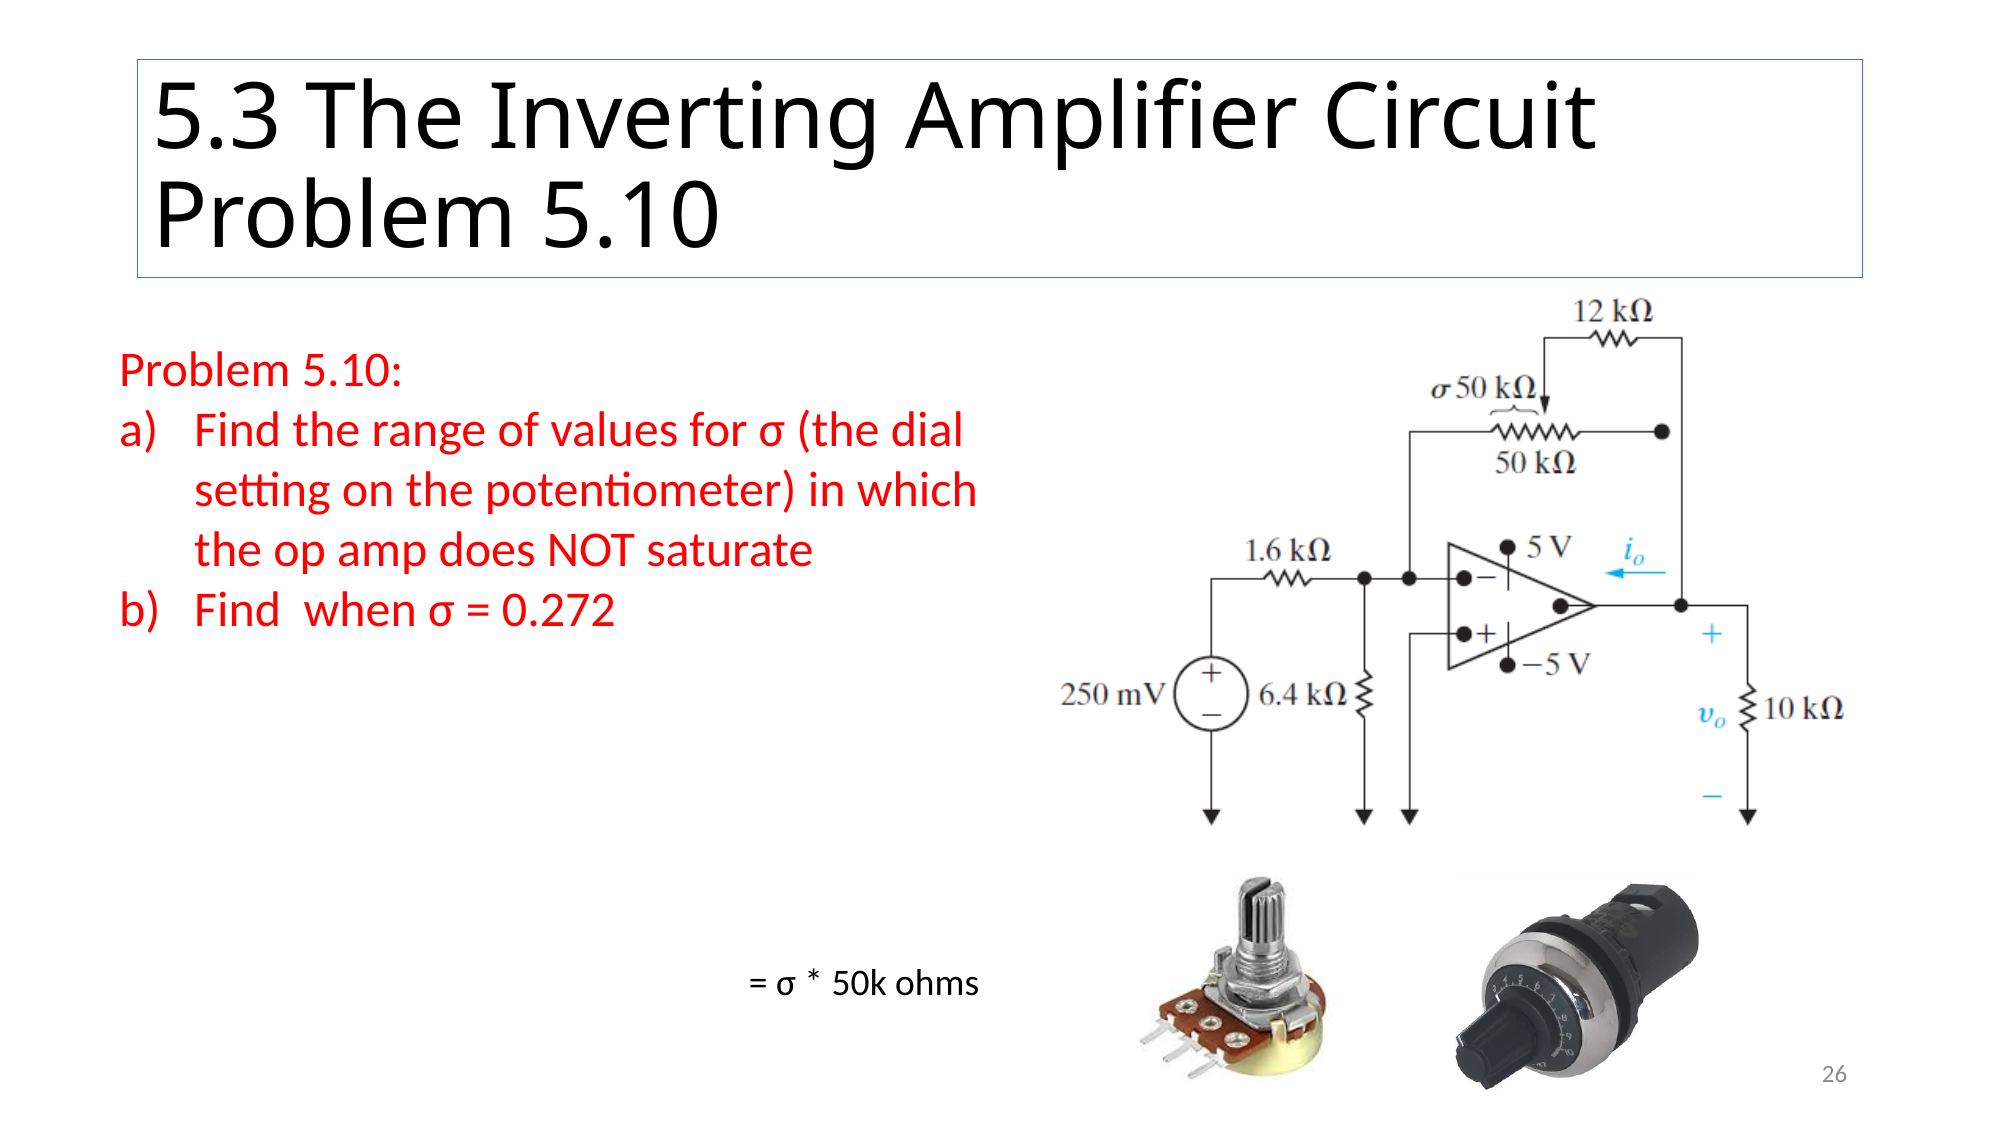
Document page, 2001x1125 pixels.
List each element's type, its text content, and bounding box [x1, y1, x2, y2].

picture [1455, 875, 1699, 1098]
picture [1045, 292, 1869, 1124]
title 5.3 The Inverting Amplifier Circuit Problem 5.10 [137, 59, 1863, 278]
slide_number 26 [1412, 1042, 1863, 1103]
